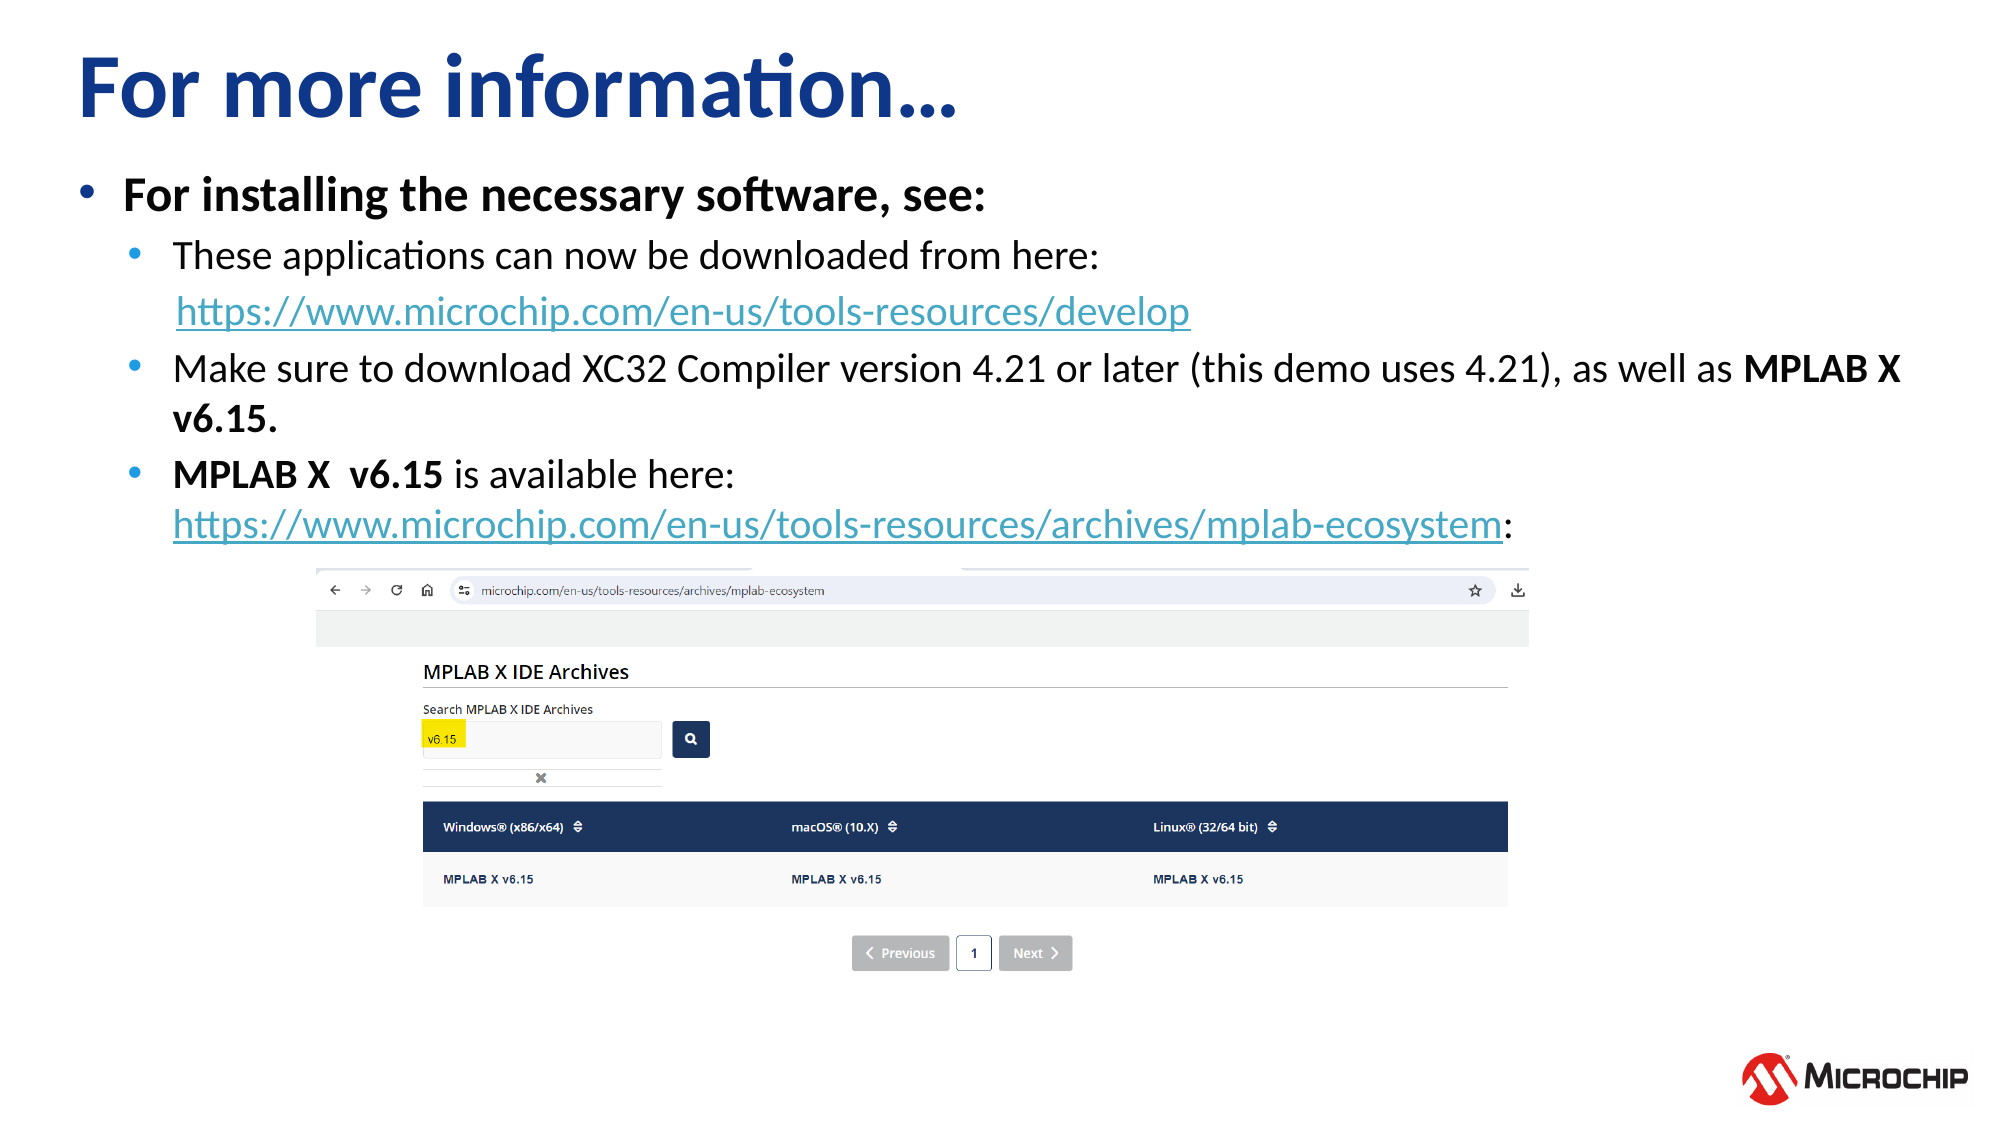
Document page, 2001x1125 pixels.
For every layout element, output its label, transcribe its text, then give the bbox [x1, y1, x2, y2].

title For more information… [58, 15, 1929, 144]
picture [316, 568, 1529, 1032]
picture [1736, 1049, 1974, 1109]
list For installing the necessary software, see: These applications can now be downloaded from here: https://www.microchip.com/en-us/tools-resources/develop Make sure to download XC32 Compiler version 4.21 or later (this demo uses 4.21), as well as MPLAB X v6.15. MPLAB X v6.15 is available here: https://www.microchip.com/en-us/tools-resources/archives/mplab-ecosystem: [58, 151, 1929, 1035]
